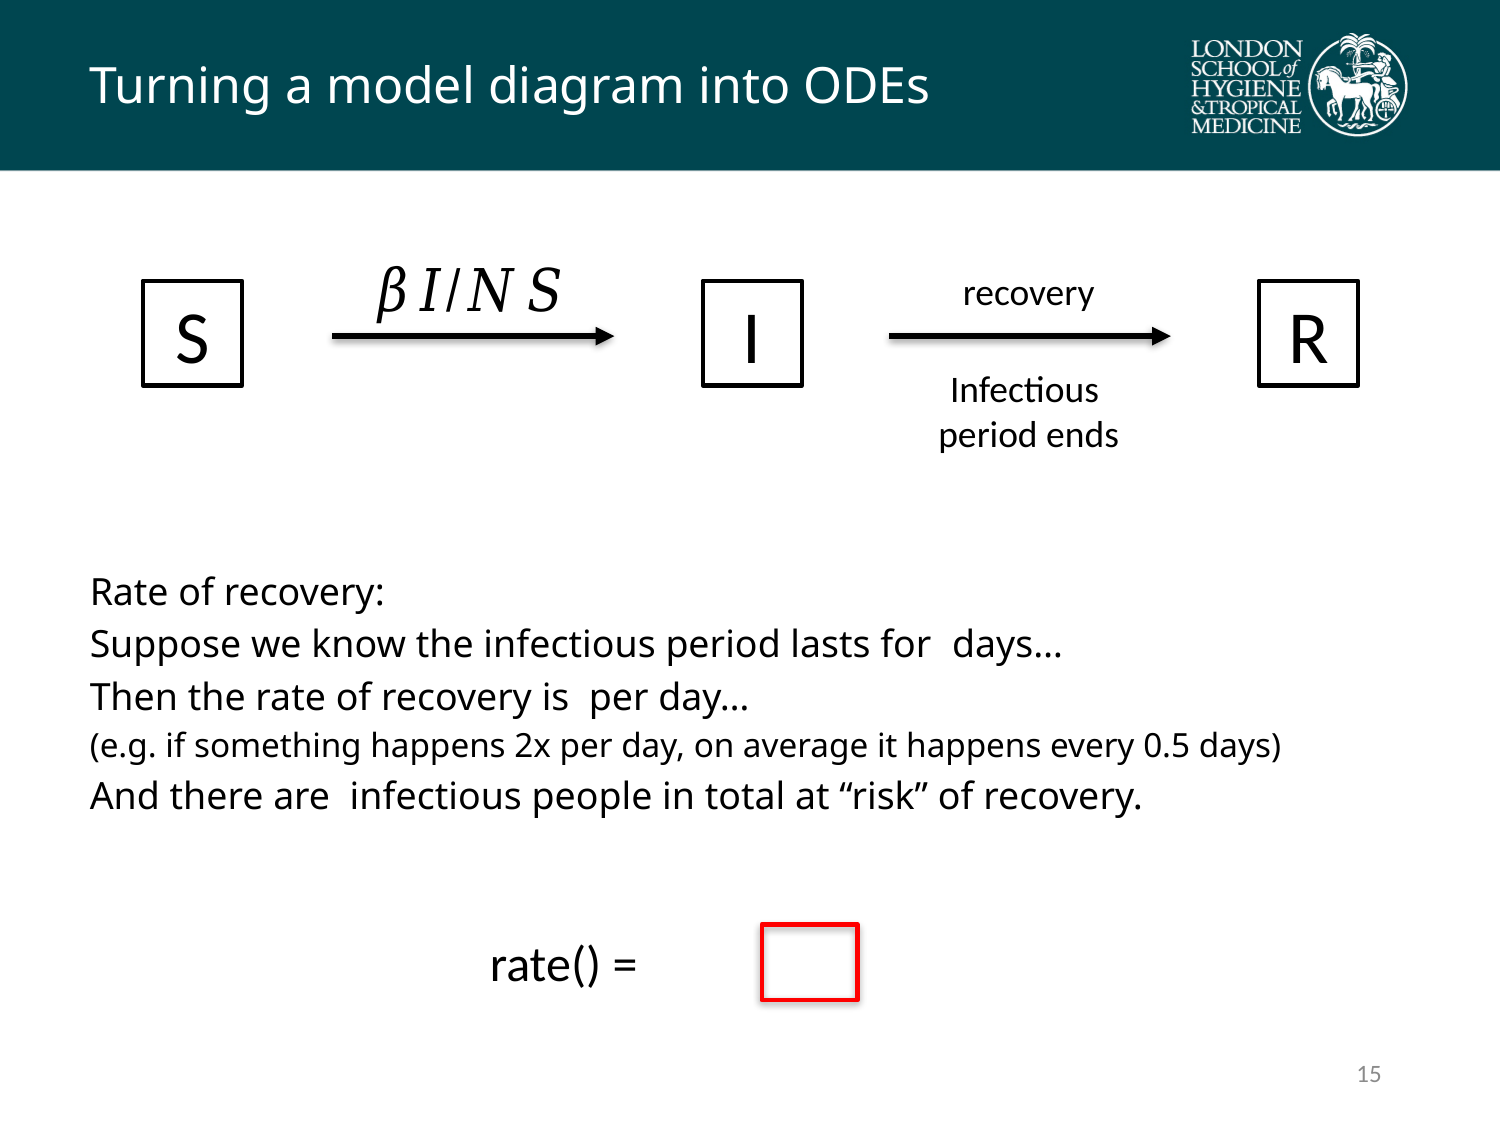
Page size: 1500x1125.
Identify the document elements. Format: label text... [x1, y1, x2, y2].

text_box Infectious period ends [844, 357, 1214, 462]
title Turning a model diagram into ODEs [75, 45, 1175, 148]
slide_number 14 [1059, 1042, 1397, 1103]
text_box R [1257, 279, 1360, 388]
picture [0, 0, 1500, 1125]
text_box recovery [838, 260, 1220, 321]
text_box I [701, 279, 804, 388]
text_box [761, 924, 858, 1001]
text_box S [141, 279, 244, 388]
